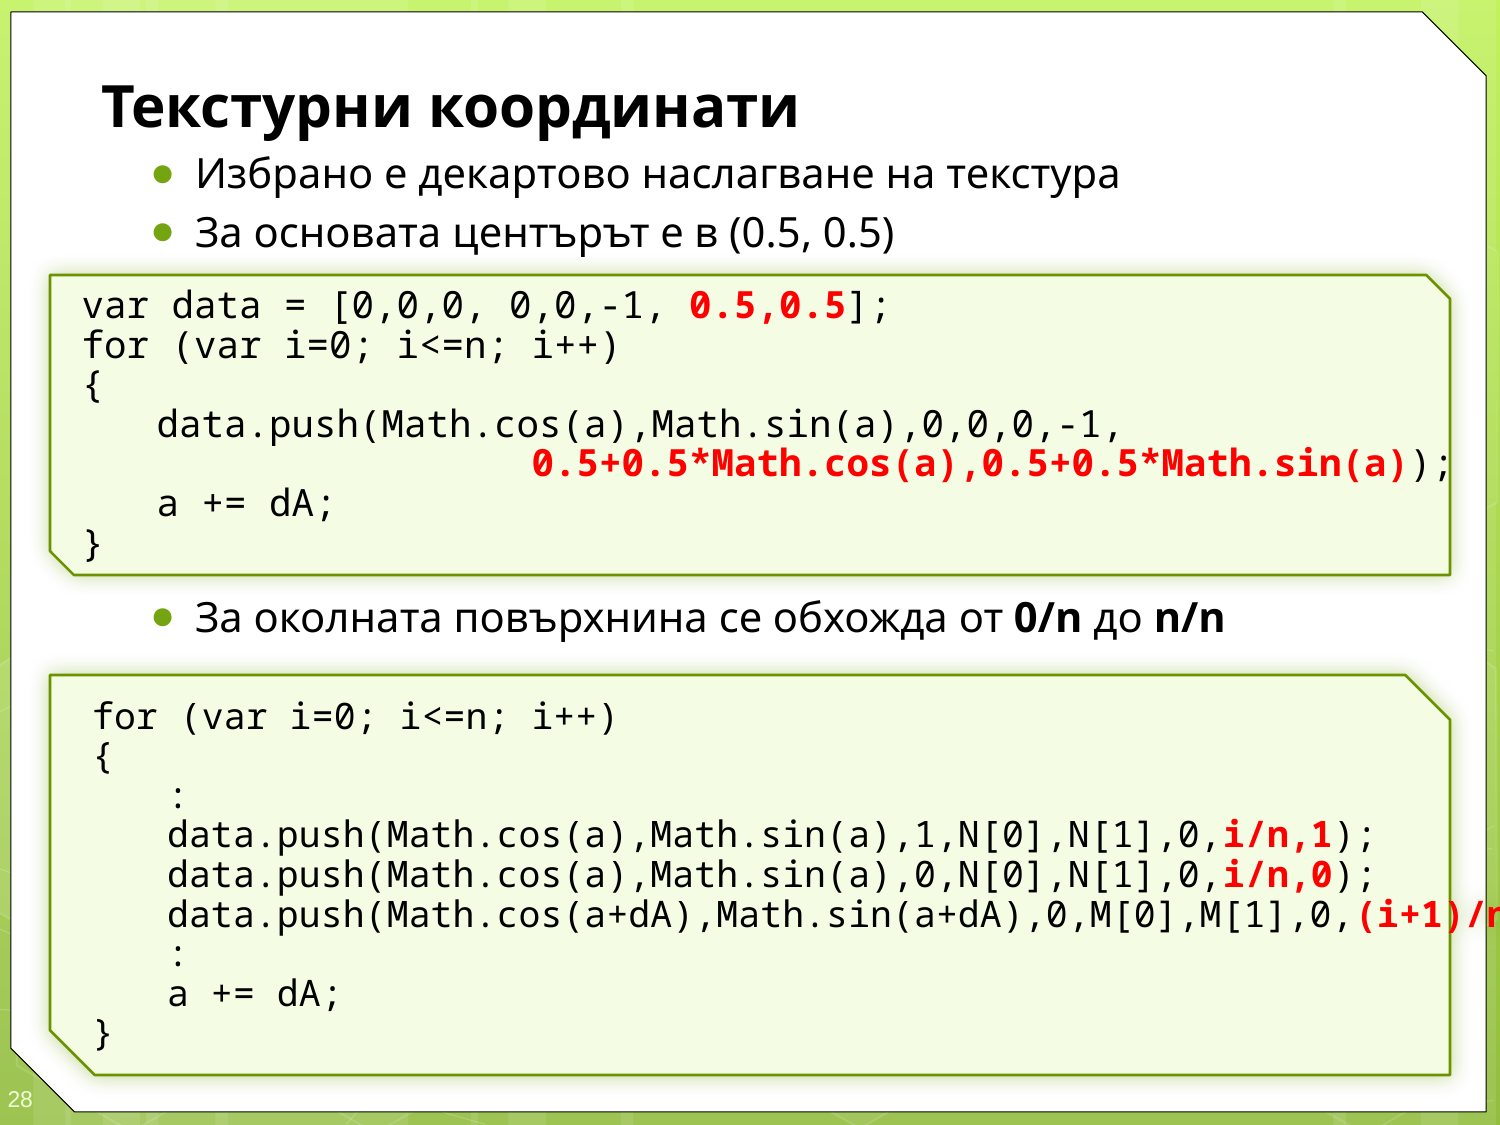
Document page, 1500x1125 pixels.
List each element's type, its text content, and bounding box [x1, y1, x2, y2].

list Текстурни координати Избрано е декартово наслагване на текстура За основата центърът е в (0.5, 0.5) За околната повърхнина се обхожда от 0/n до n/n [75, 61, 1488, 1113]
text_box for (var i=0; i<=n; i++) { : data.push(Math.cos(a),Math.sin(a),1,N[0],N[1],0,i/n,1); data.push(Math.cos(a),Math.sin(a),0,N[0],N[1],0,i/n,0); data.push(Math.cos(a+dA),Math.sin(a+dA),0,M[0],M[1],0,(i+1)/n,0); : a += dA; } [48, 673, 1452, 1077]
text_box var data = [0,0,0, 0,0,-1, 0.5,0.5]; for (var i=0; i<=n; i++) { data.push(Math.cos(a),Math.sin(a),0,0,0,-1, 0.5+0.5*Math.cos(a),0.5+0.5*Math.sin(a)); a += dA; } [48, 273, 1452, 577]
